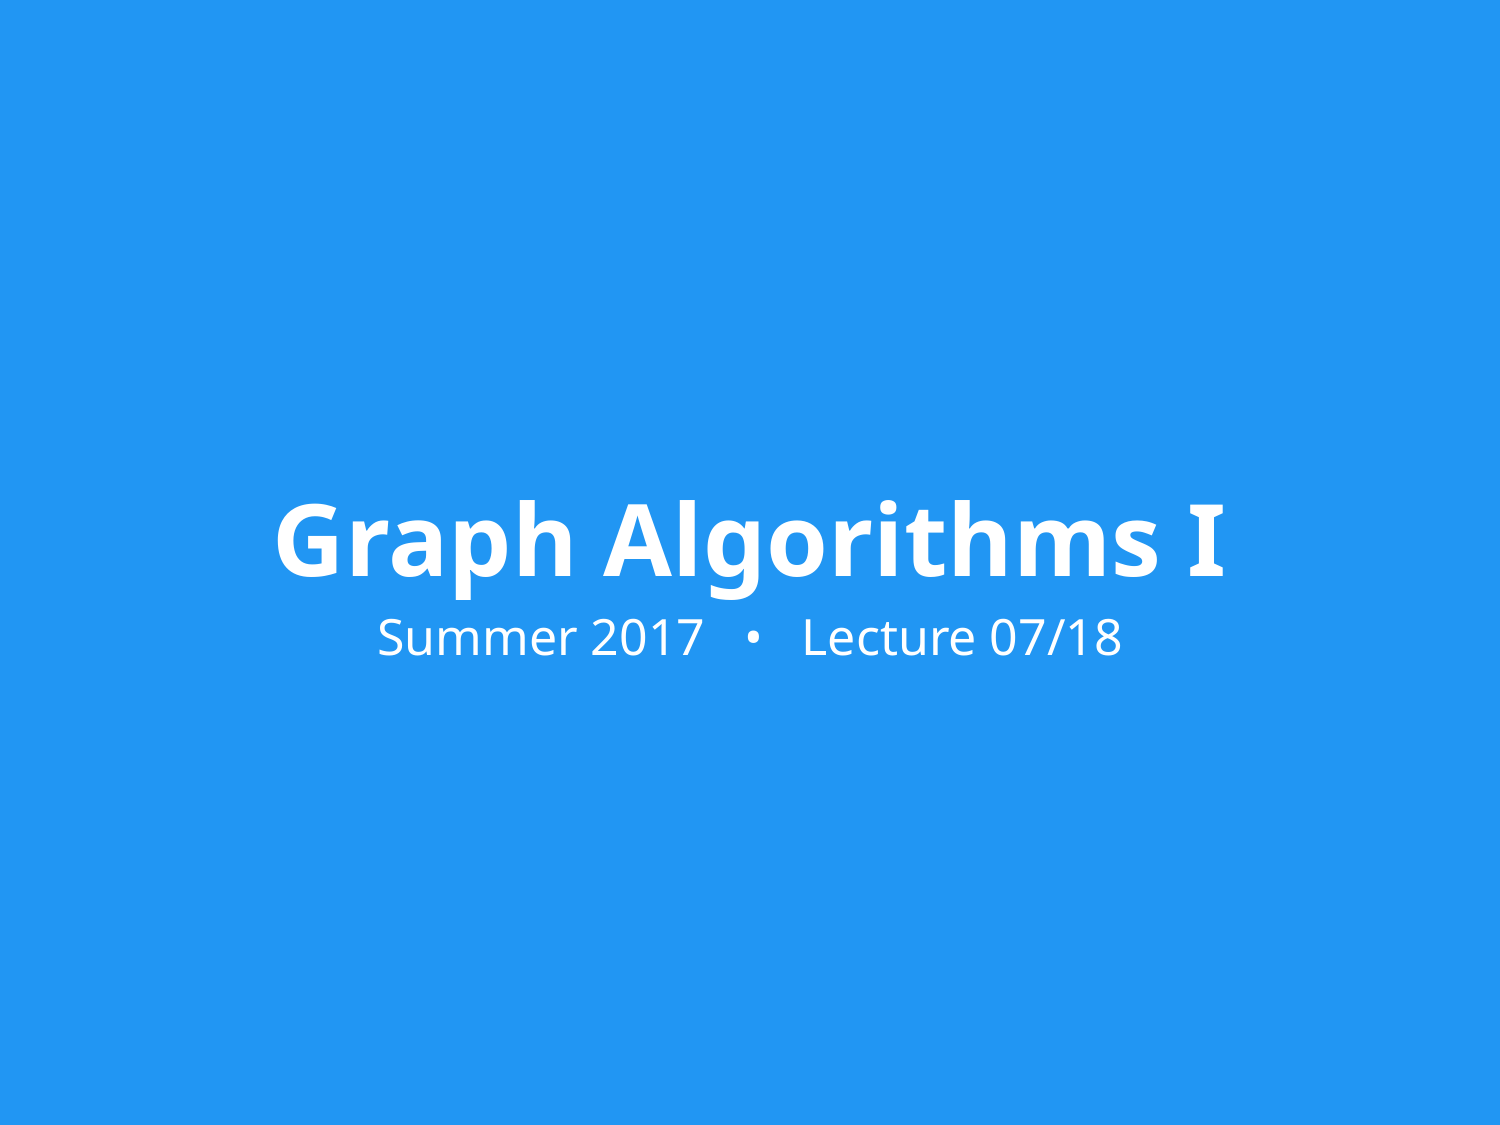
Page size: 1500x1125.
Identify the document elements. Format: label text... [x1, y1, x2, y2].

subtitle Graph Algorithms I Summer 2017 • Lecture 07/18 [0, 0, 1500, 1125]
